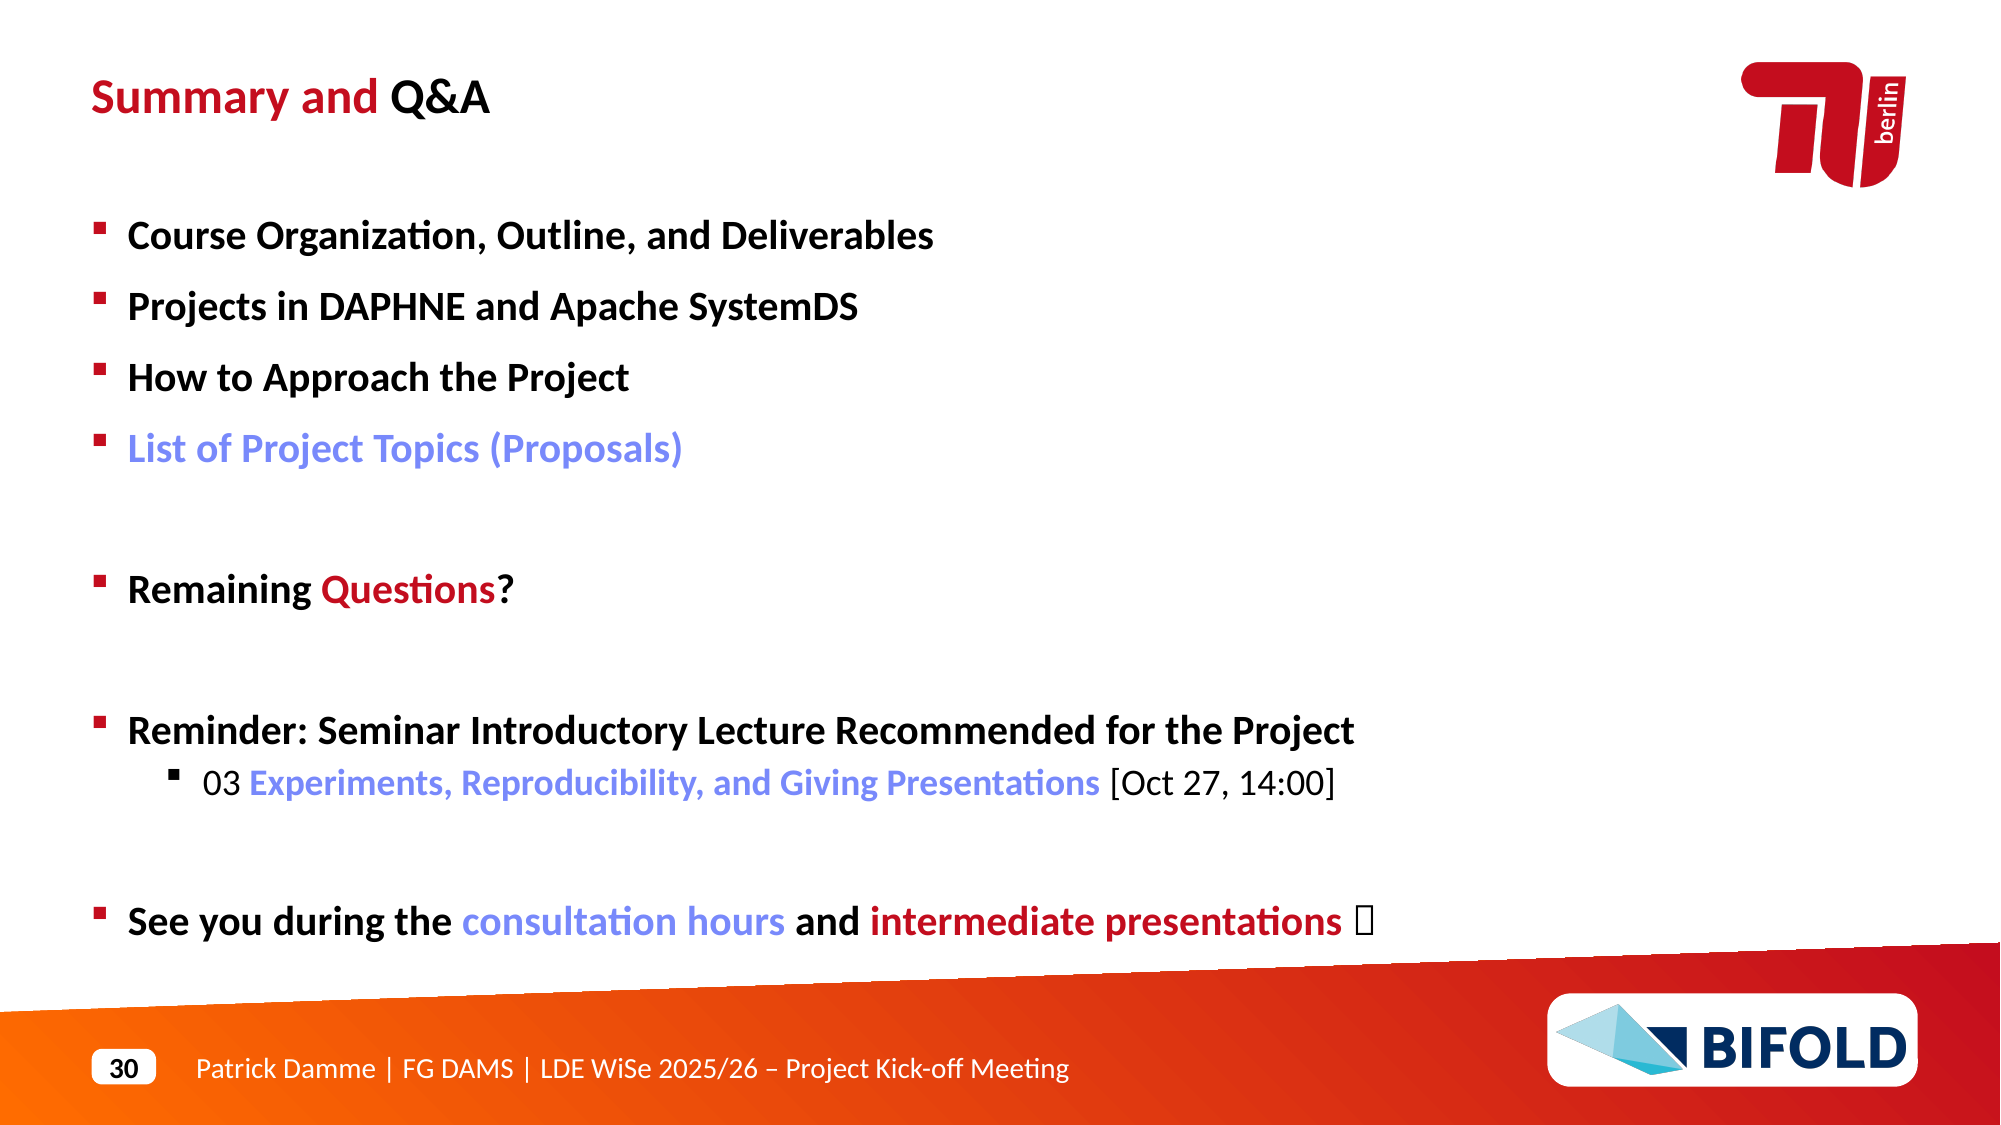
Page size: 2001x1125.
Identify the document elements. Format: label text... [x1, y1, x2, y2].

picture [1741, 62, 1906, 188]
list Summary and Q&A [91, 65, 1455, 183]
picture [1556, 1004, 1906, 1075]
list Course Organization, Outline, and Deliverables Projects in DAPHNE and Apache SystemDS How to Approach the Project List of Project Topics (Proposals) Remaining Questions? Reminder: Seminar Introductory Lecture Recommended for the Project 03 Experiments, Reproducibility, and Giving Presentations [Oct 27, 14:00] See you during the consultation hours and intermediate presentations  [90, 208, 1908, 948]
